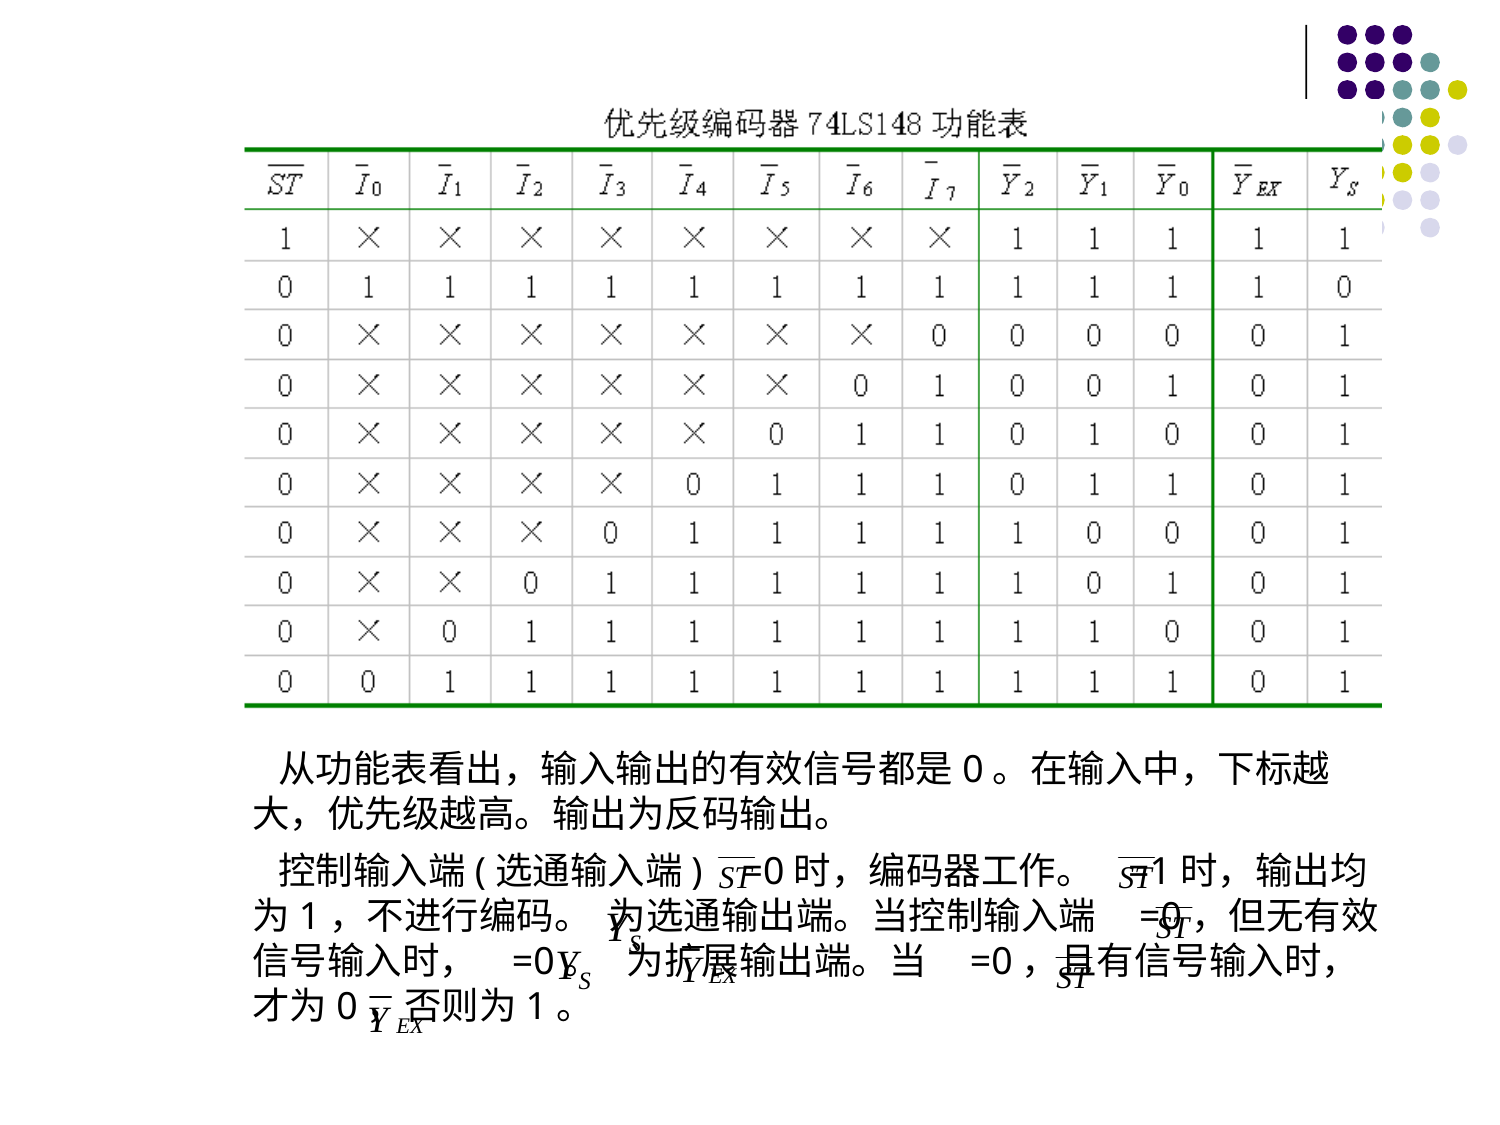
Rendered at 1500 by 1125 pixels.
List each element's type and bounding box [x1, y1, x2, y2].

text_box [237, 737, 1400, 1046]
text_box [237, 99, 1382, 716]
